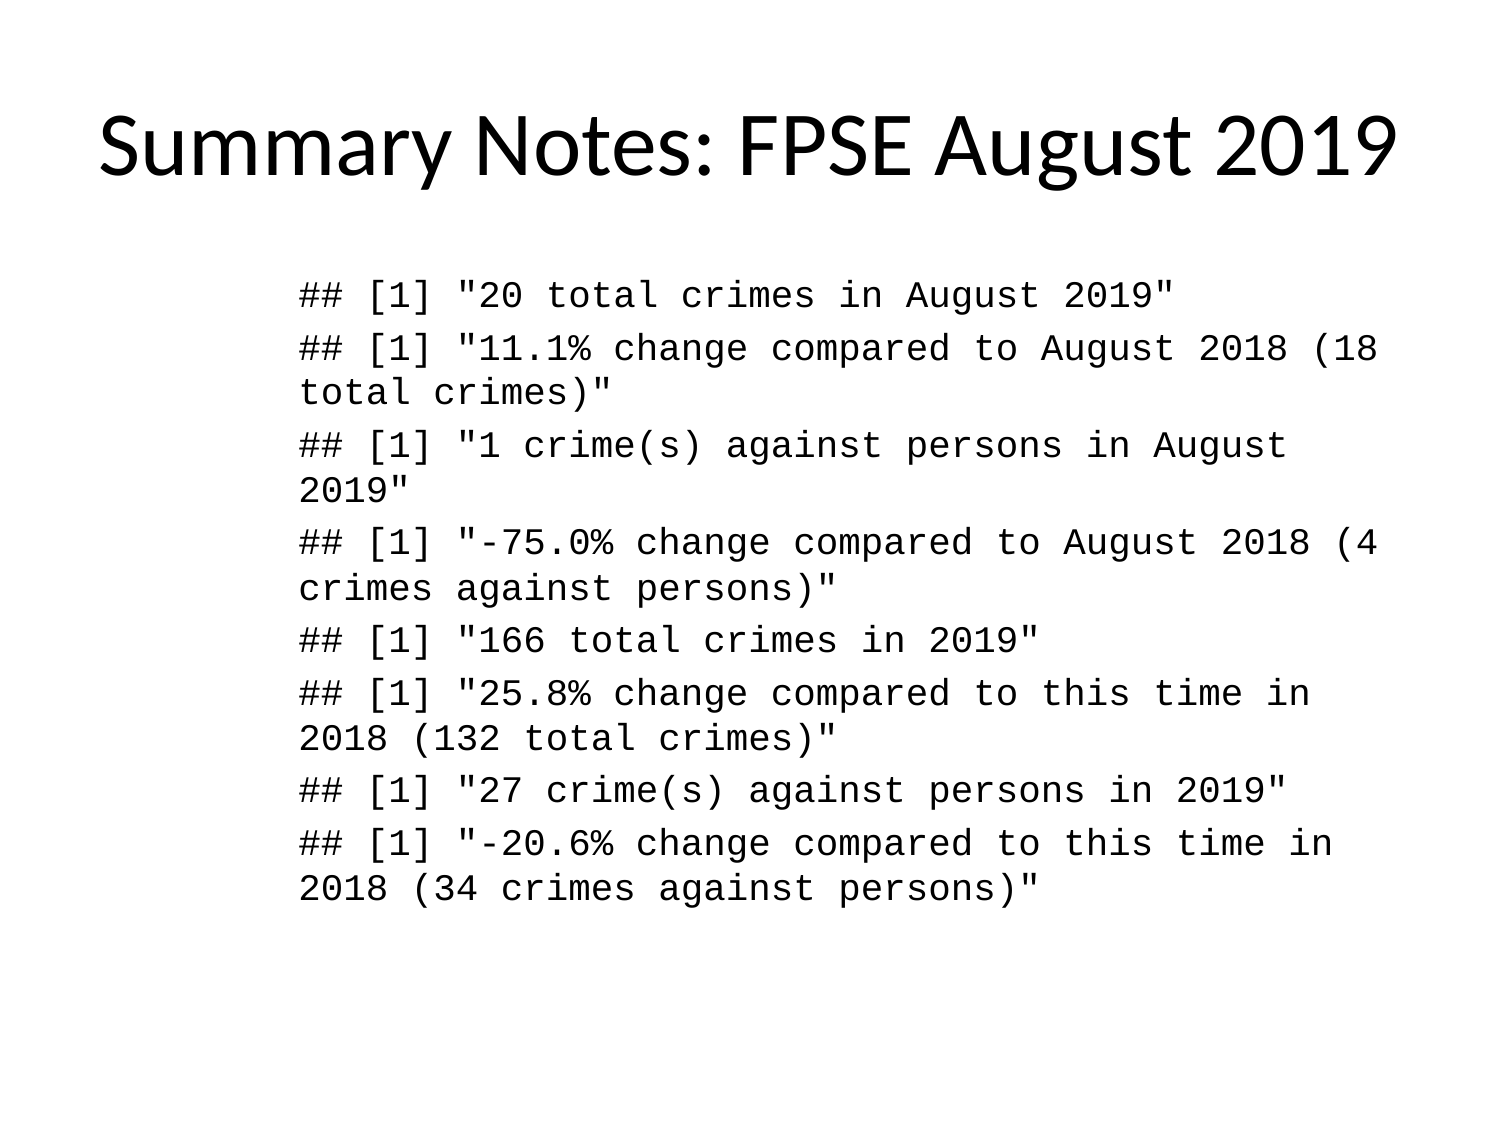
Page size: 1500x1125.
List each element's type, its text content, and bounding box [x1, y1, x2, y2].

list ## [1] "20 total crimes in August 2019" ## [1] "11.1% change compared to August 2018 (18 total crimes)" ## [1] "1 crime(s) against persons in August 2019" ## [1] "-75.0% change compared to August 2018 (4 crimes against persons)" ## [1] "166 total crimes in 2019" ## [1] "25.8% change compared to this time in 2018 (132 total crimes)" ## [1] "27 crime(s) against persons in 2019" ## [1] "-20.6% change compared to this time in 2018 (34 crimes against persons)" [75, 262, 1425, 1005]
title Summary Notes: FPSE August 2019 [75, 45, 1425, 233]
